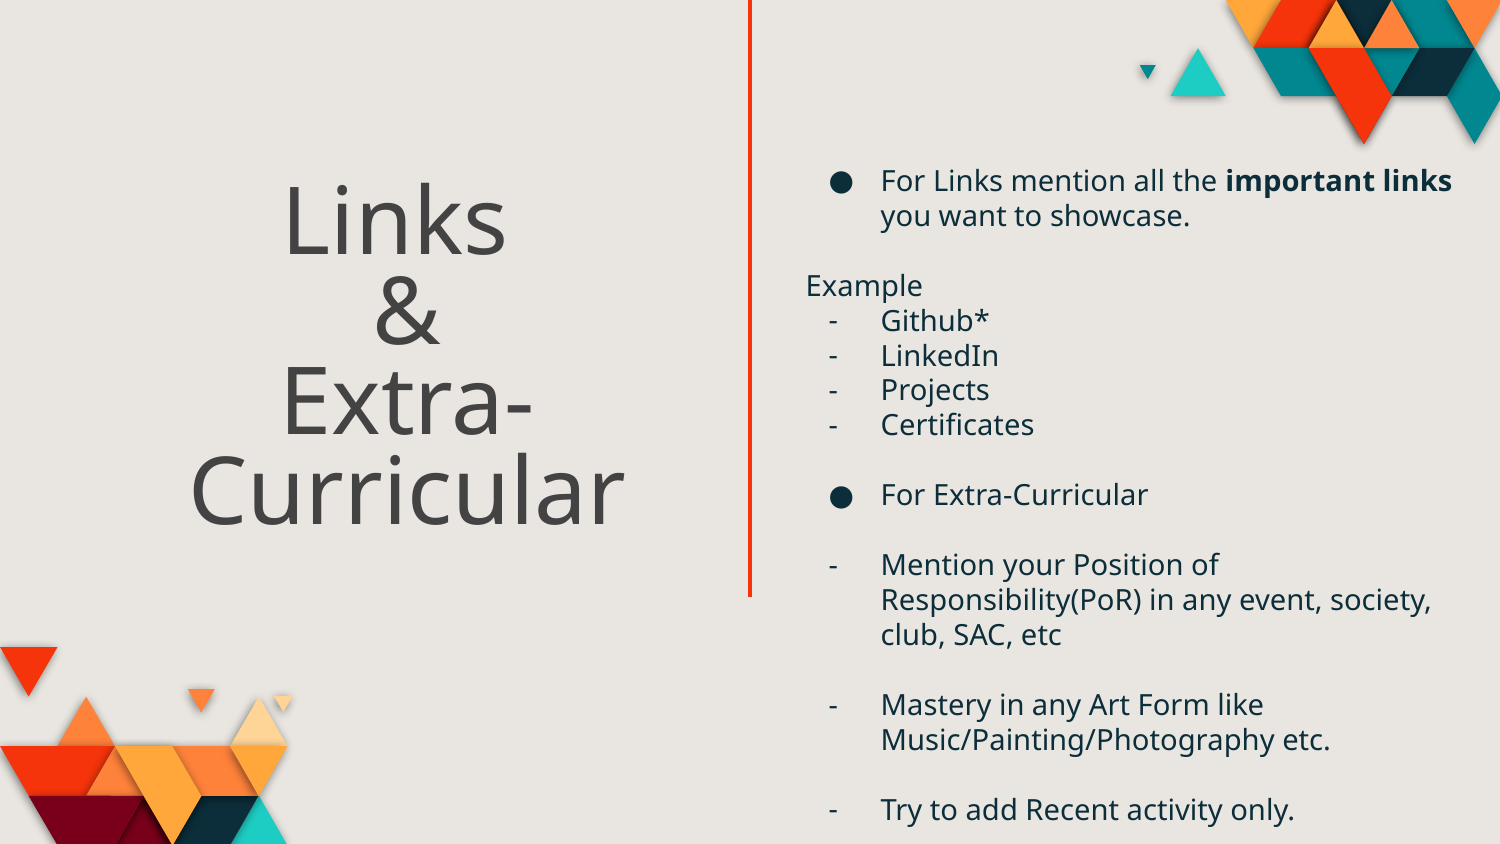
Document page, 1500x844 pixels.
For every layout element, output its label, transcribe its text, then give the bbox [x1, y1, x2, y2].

text_box For Links mention all the important links you want to showcase. Example Github* LinkedIn Projects Certificates For Extra-Curricular Mention your Position of Responsibility(PoR) in any event, society, club, SAC, etc Mastery in any Art Form like Music/Painting/Photography etc. Try to add Recent activity only. [790, 146, 1500, 807]
title Links & Extra-Curricular [102, 186, 713, 524]
